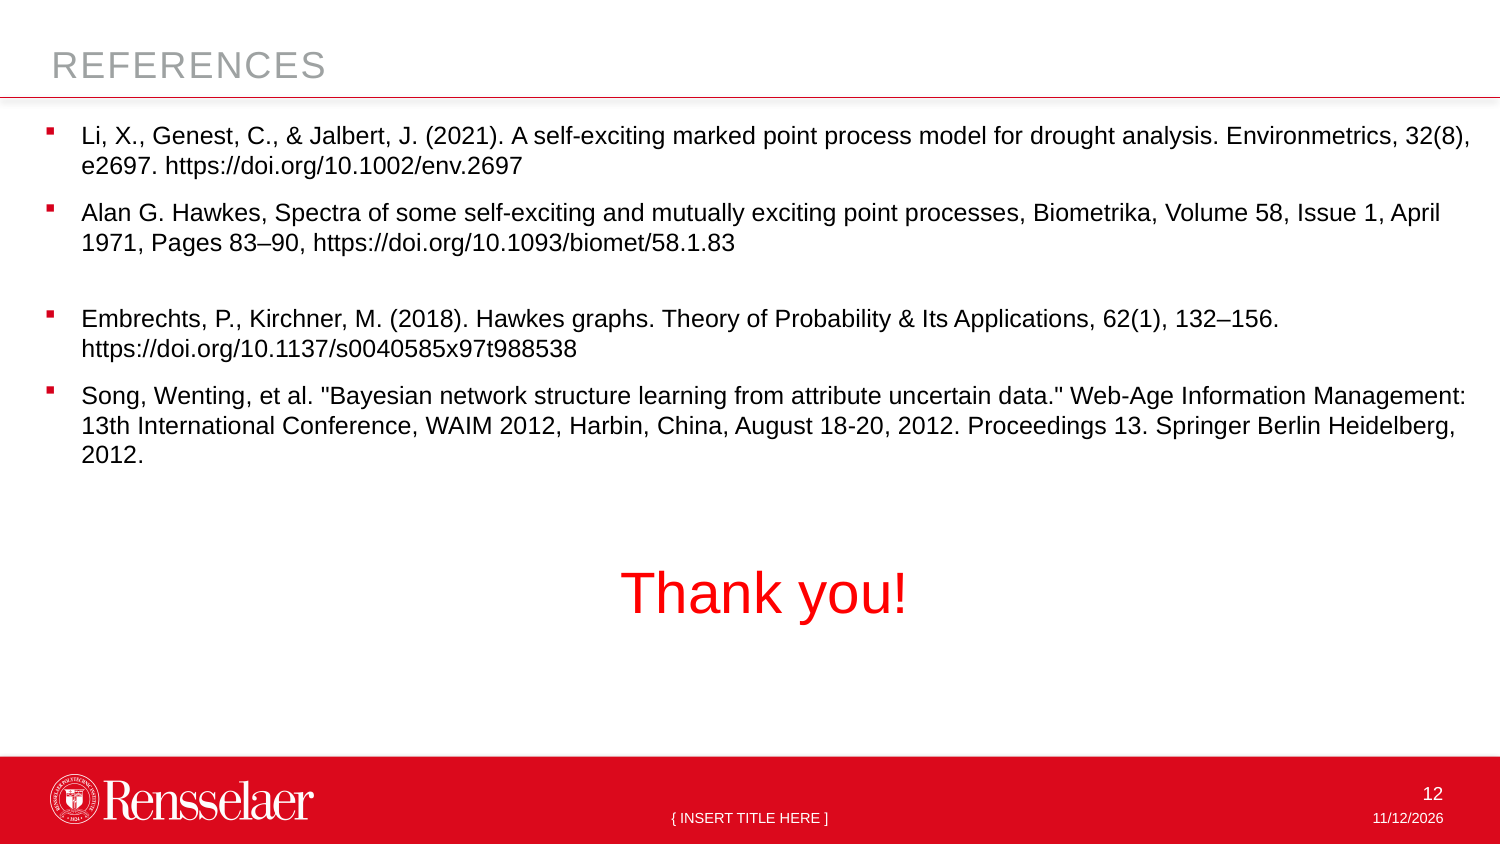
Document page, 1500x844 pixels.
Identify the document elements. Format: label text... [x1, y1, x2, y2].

list Li, X., Genest, C., & Jalbert, J. (2021). A self-exciting marked point process model for drought analysis. Environmetrics, 32(8), e2697. https://doi.org/10.1002/env.2697 Alan G. Hawkes, Spectra of some self-exciting and mutually exciting point processes, Biometrika, Volume 58, Issue 1, April 1971, Pages 83–90, https://doi.org/10.1093/biomet/58.1.83 Embrechts, P., Kirchner, M. (2018). Hawkes graphs. Theory of Probability & Its Applications, 62(1), 132–156. https://doi.org/10.1137/s0040585x97t988538 Song, Wenting, et al. "Bayesian network structure learning from attribute uncertain data." Web-Age Information Management: 13th International Conference, WAIM 2012, Harbin, China, August 18-20, 2012. Proceedings 13. Springer Berlin Heidelberg, 2012. Thank you! [29, 112, 1500, 707]
picture [50, 774, 314, 824]
list REFERENCES [36, 33, 1403, 98]
